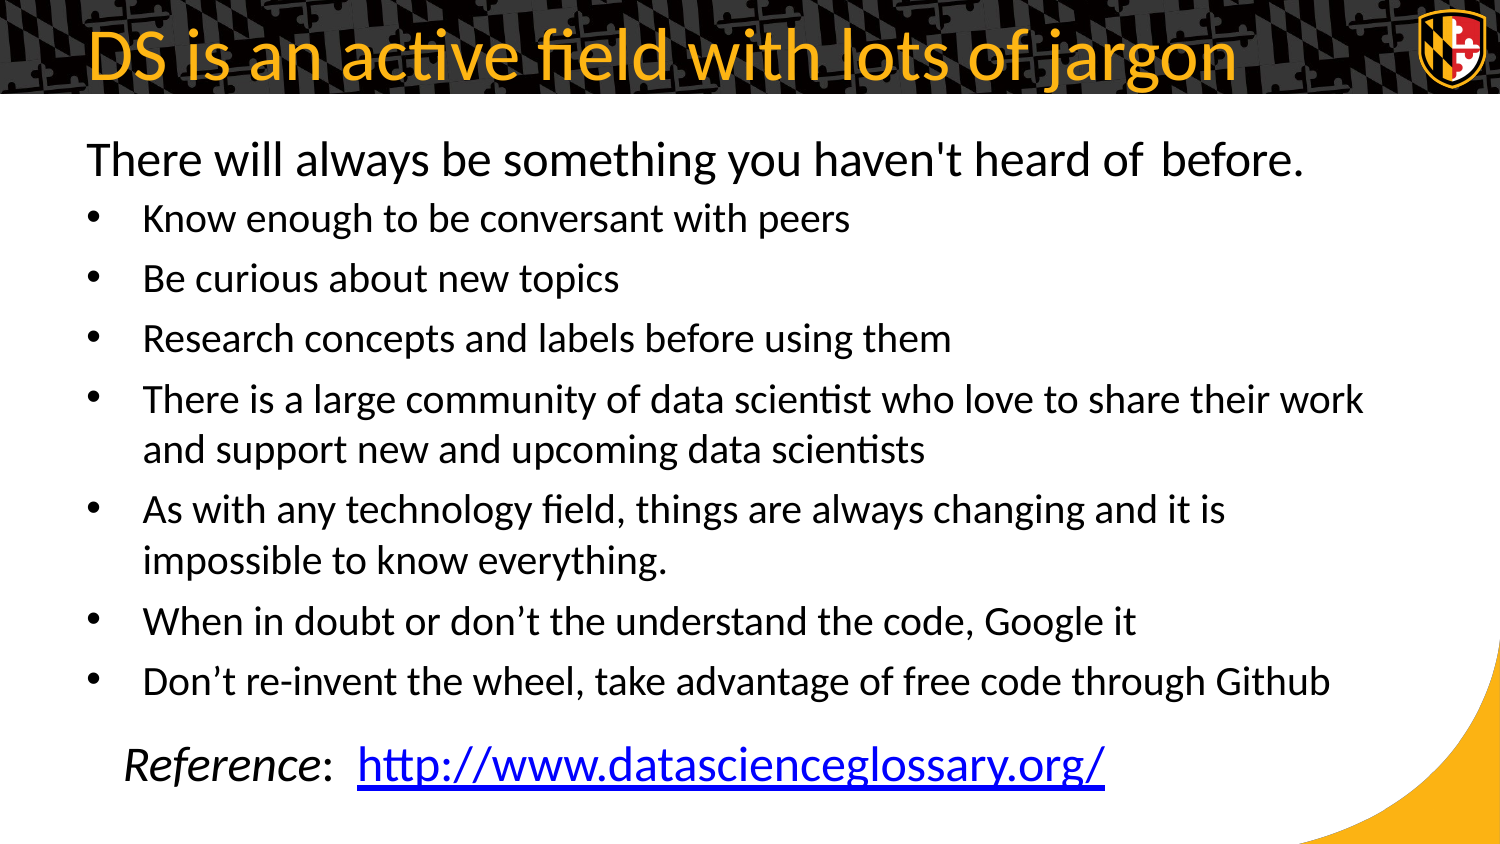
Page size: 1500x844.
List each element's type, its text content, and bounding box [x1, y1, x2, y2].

text_box before. [1158, 130, 1317, 184]
text_box Reference: http://www.datascienceglossary.org/ [120, 735, 1123, 790]
text_box [1299, 639, 1500, 844]
text_box [1418, 9, 1500, 89]
text_box There will always be something you haven't heard of [84, 130, 1158, 184]
text_box Know enough to be conversant with peers Be curious about new topics Research concepts and labels before using them There is a large community of data scientist who love to share their work and support new and upcoming data scientists As with any technology field, things are always changing and it is impossible to know everything. When in doubt or don’t the understand the code, Google it Don’t re-invent the wheel, take advantage of free code through Github [84, 184, 1375, 731]
text_box [0, 0, 1500, 94]
text_box DS is an active field with lots of jargon [85, 11, 1255, 92]
